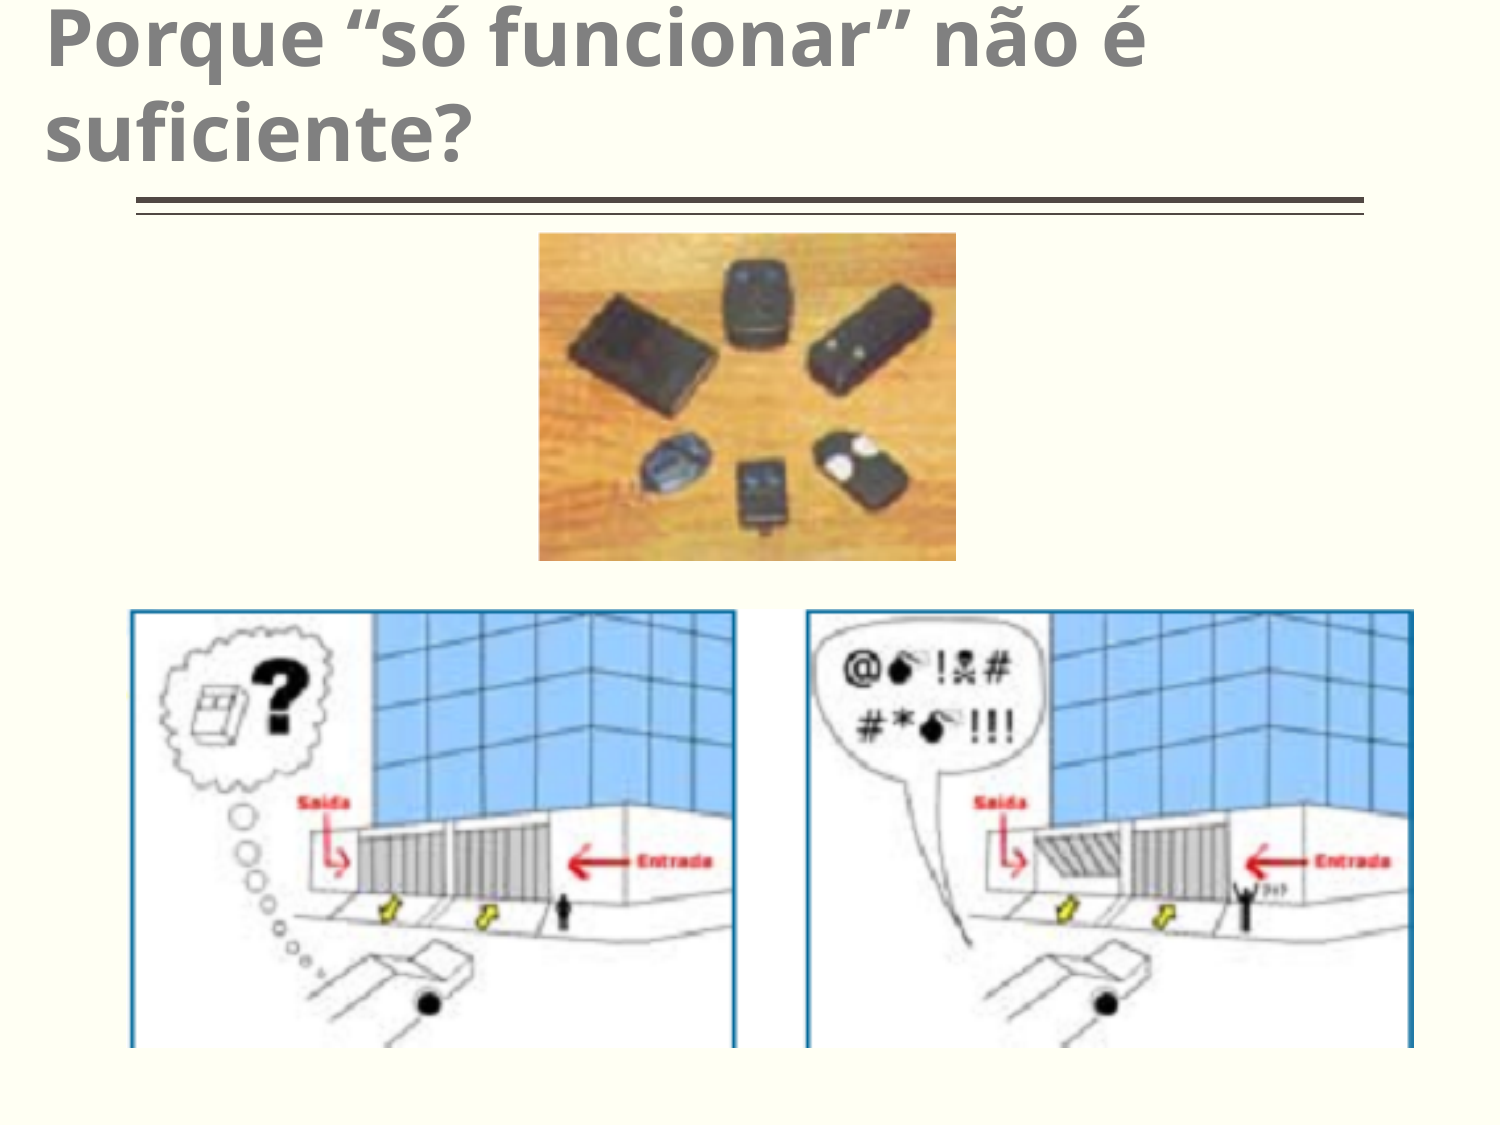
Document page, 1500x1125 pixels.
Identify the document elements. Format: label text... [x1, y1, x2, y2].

text_box Porque “só funcionar” não é suficiente? [29, 23, 1424, 141]
picture [537, 231, 956, 561]
picture [126, 609, 1414, 1048]
